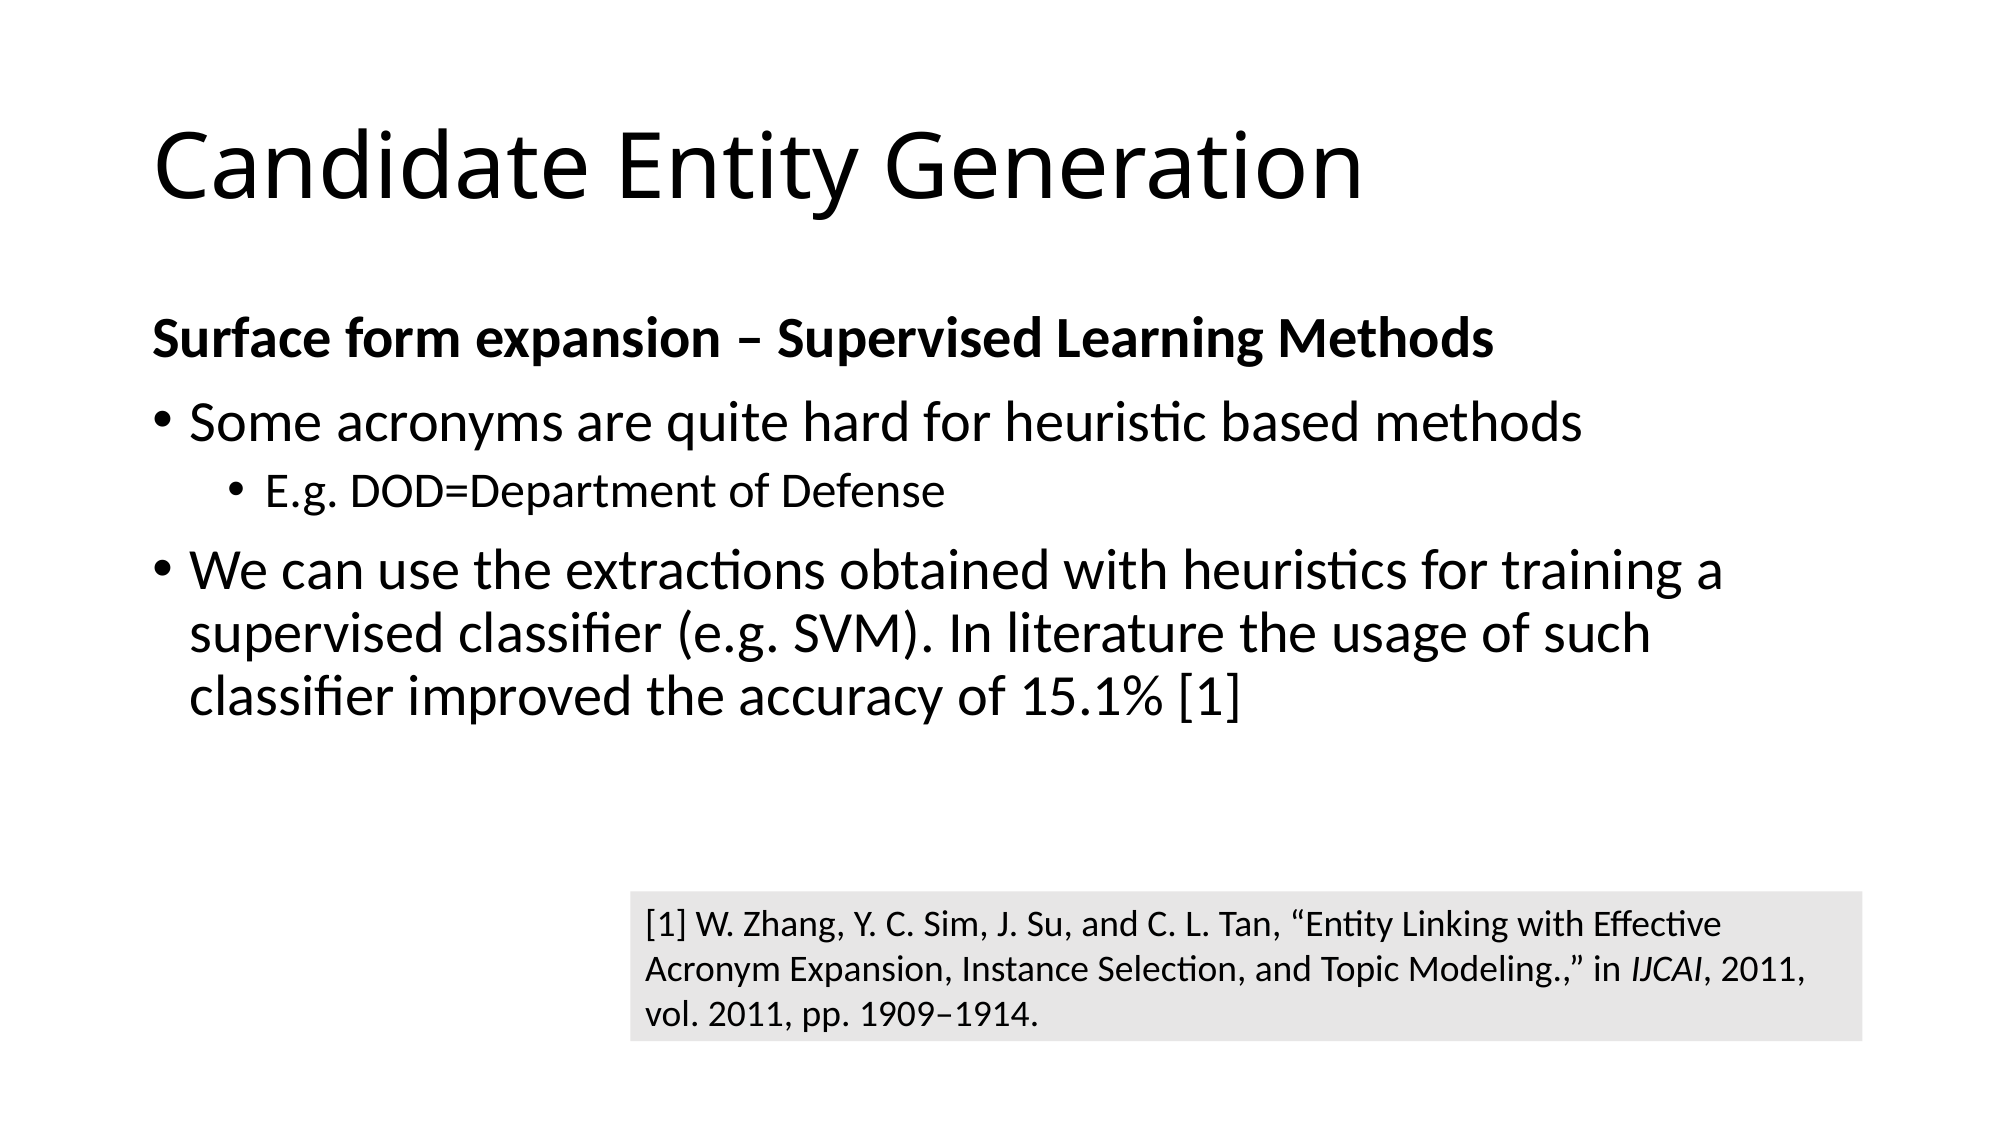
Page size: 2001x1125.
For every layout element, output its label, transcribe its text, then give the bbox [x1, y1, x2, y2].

title Candidate Entity Generation [137, 59, 1863, 278]
list Surface form expansion – Supervised Learning Methods Some acronyms are quite hard for heuristic based methods E.g. DOD=Department of Defense We can use the extractions obtained with heuristics for training a supervised classifier (e.g. SVM). In literature the usage of such classifier improved the accuracy of 15.1% [1] [137, 299, 1863, 1014]
text_box [1] W. Zhang, Y. C. Sim, J. Su, and C. L. Tan, “Entity Linking with Effective Acronym Expansion, Instance Selection, and Topic Modeling.,” in IJCAI, 2011, vol. 2011, pp. 1909–1914. [630, 891, 1863, 1042]
